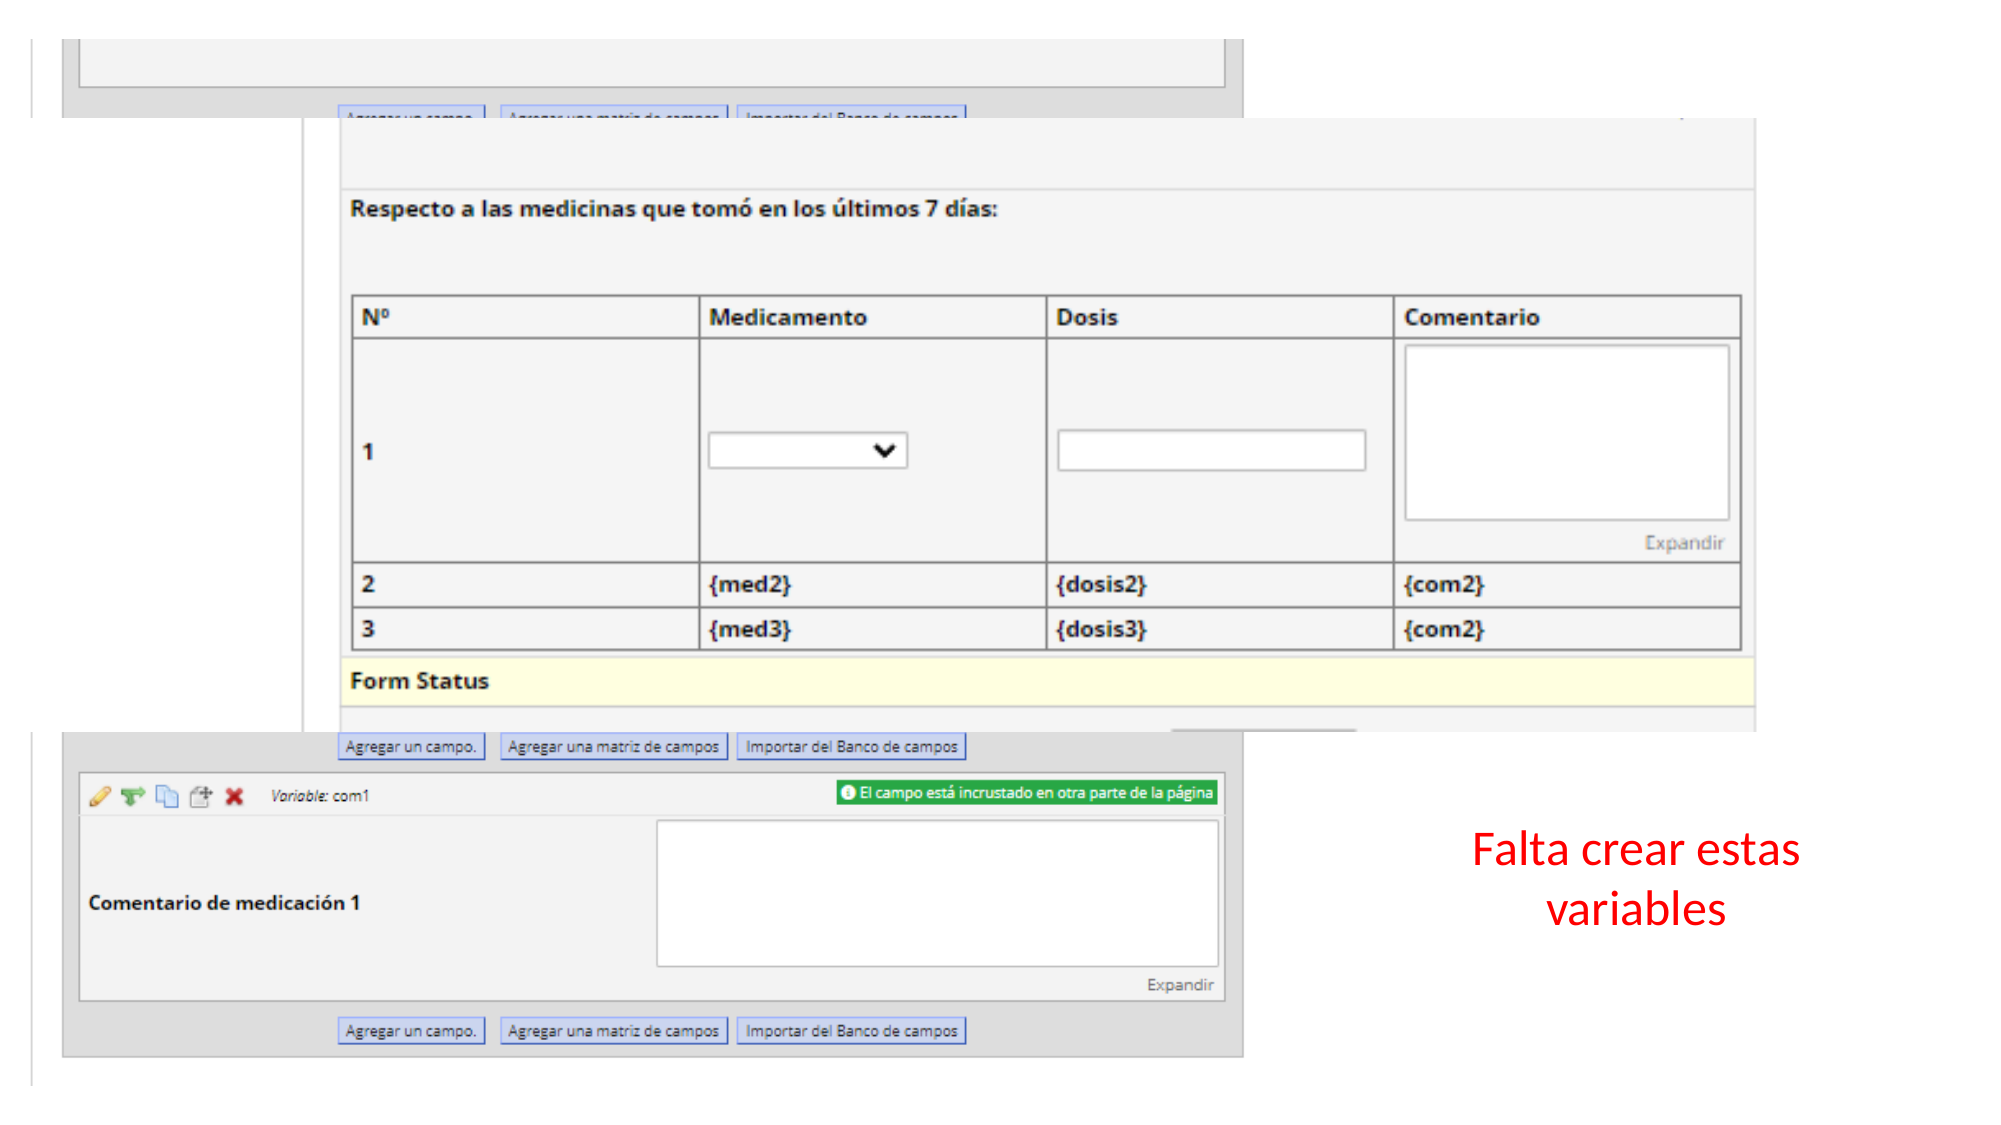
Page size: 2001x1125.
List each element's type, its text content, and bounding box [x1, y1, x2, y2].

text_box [0, 118, 1874, 732]
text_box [801, 581, 1578, 831]
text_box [0, 39, 1295, 118]
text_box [0, 732, 1295, 1086]
text_box Falta crear estas variables [1413, 807, 1860, 943]
